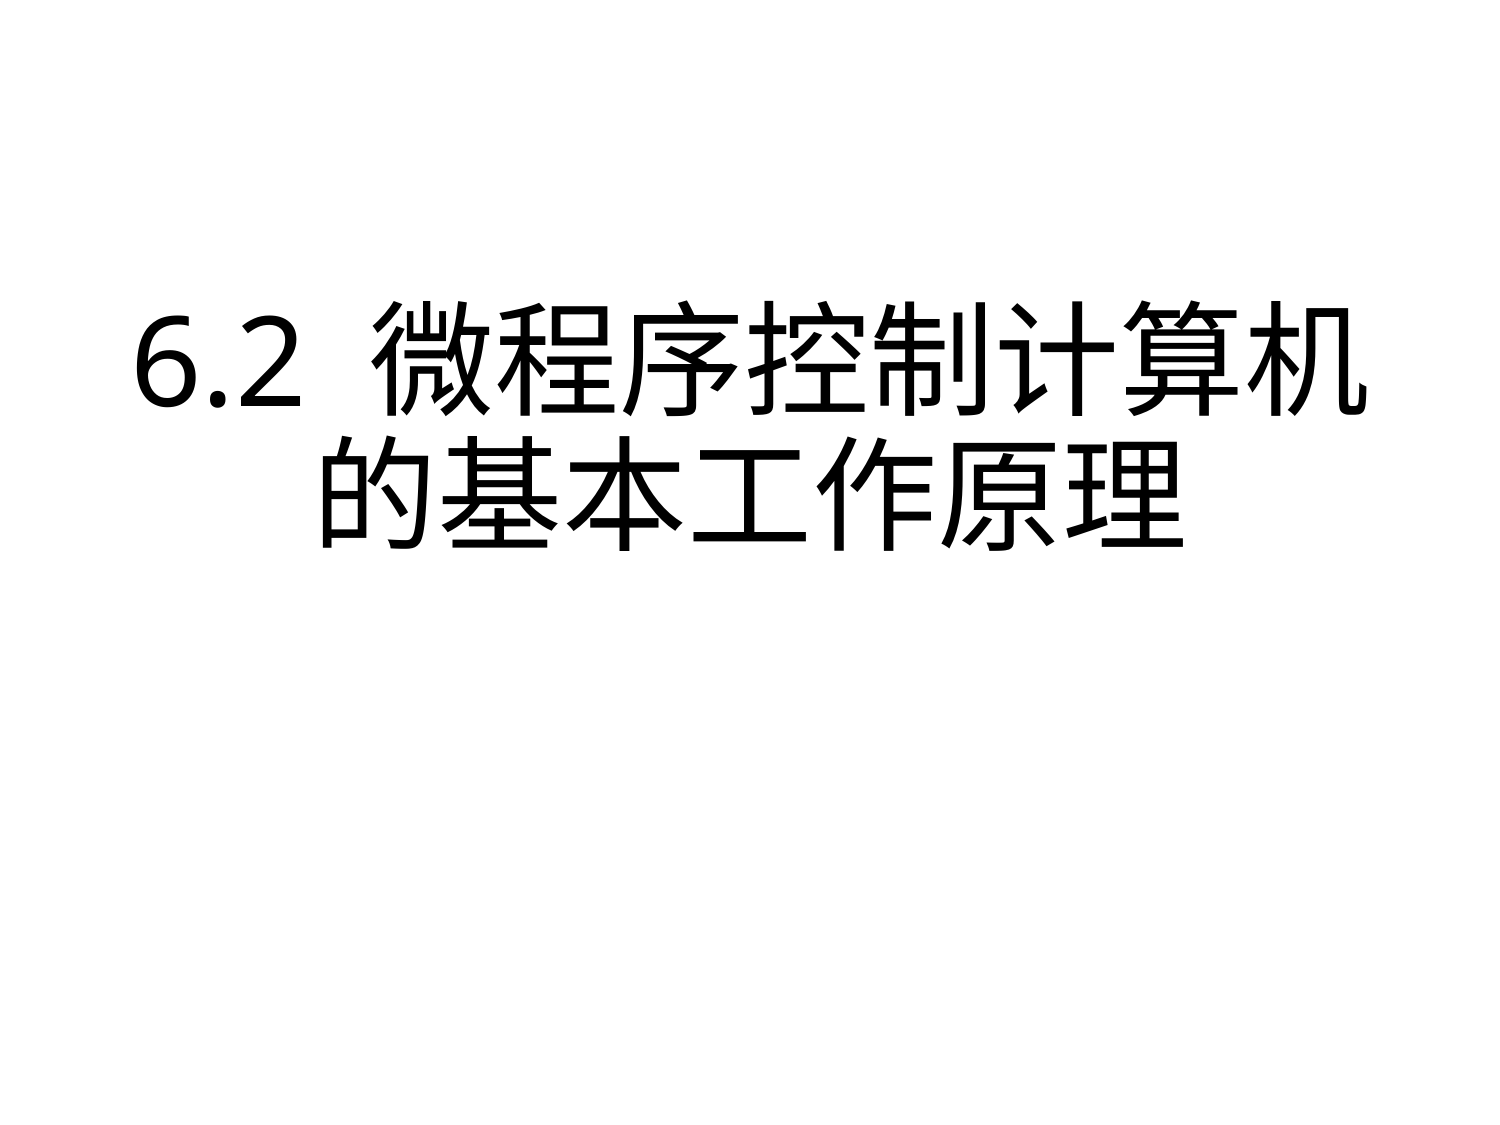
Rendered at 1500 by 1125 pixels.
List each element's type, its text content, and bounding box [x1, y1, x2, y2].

title 6.2 微程序控制计算机的基本工作原理 [112, 184, 1388, 576]
